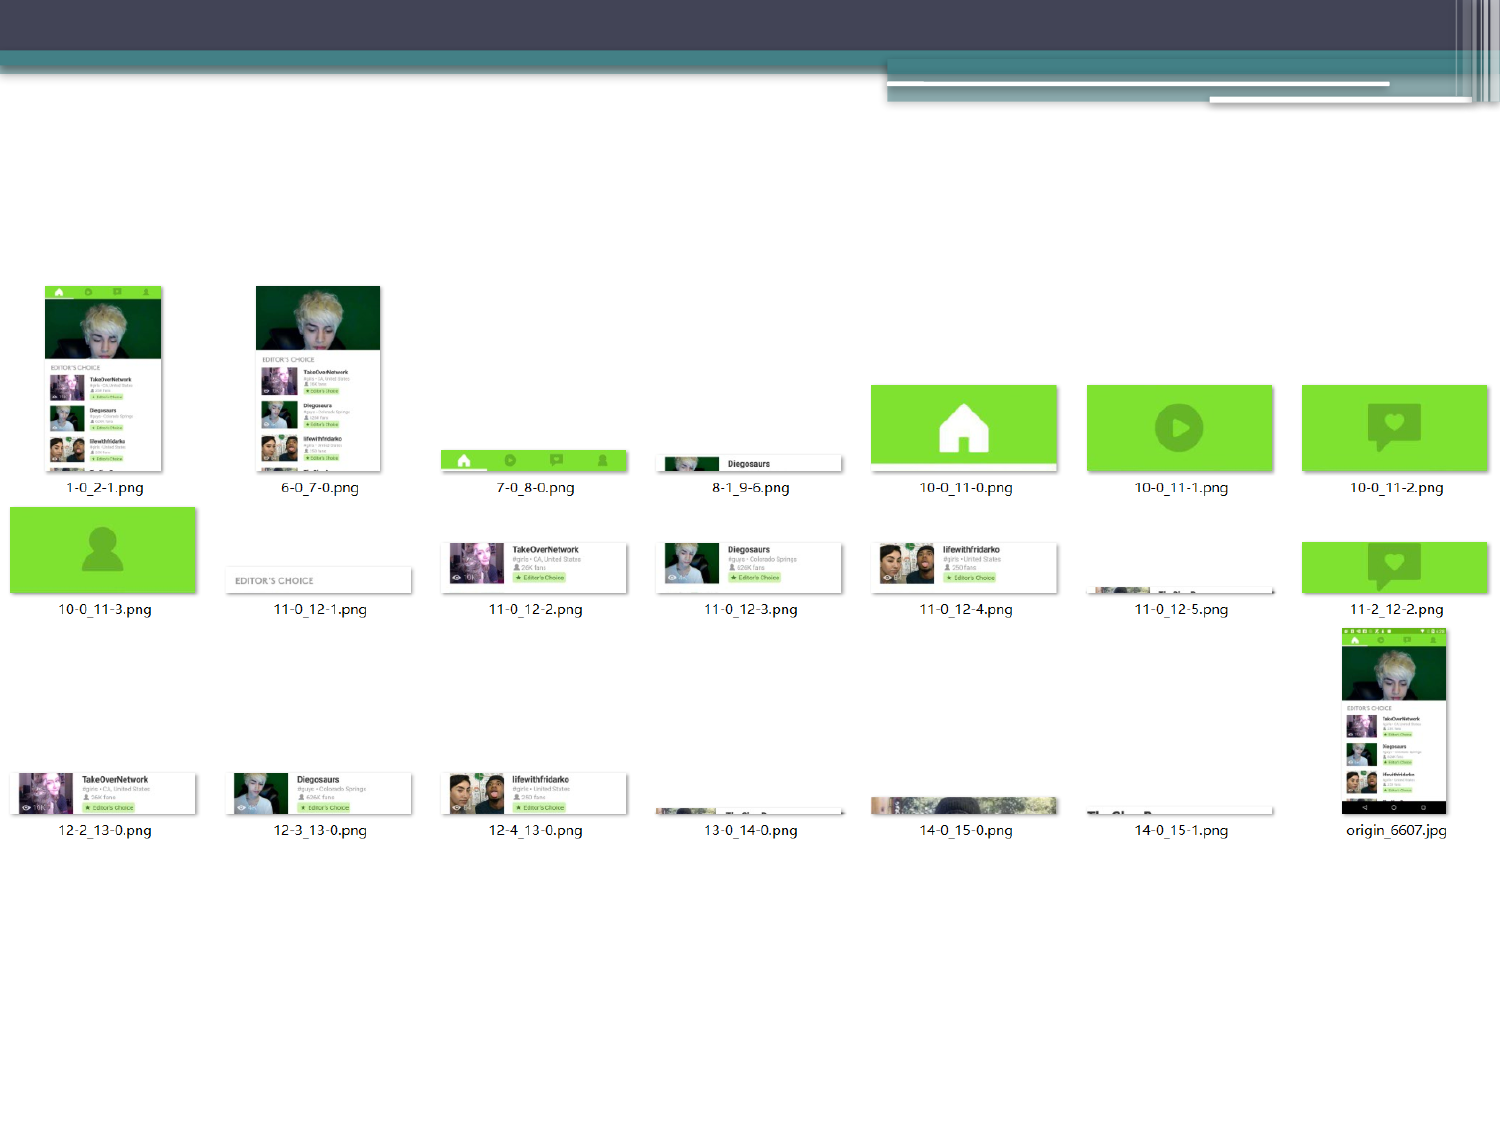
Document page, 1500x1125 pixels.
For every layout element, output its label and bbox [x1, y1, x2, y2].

picture [0, 271, 1500, 854]
